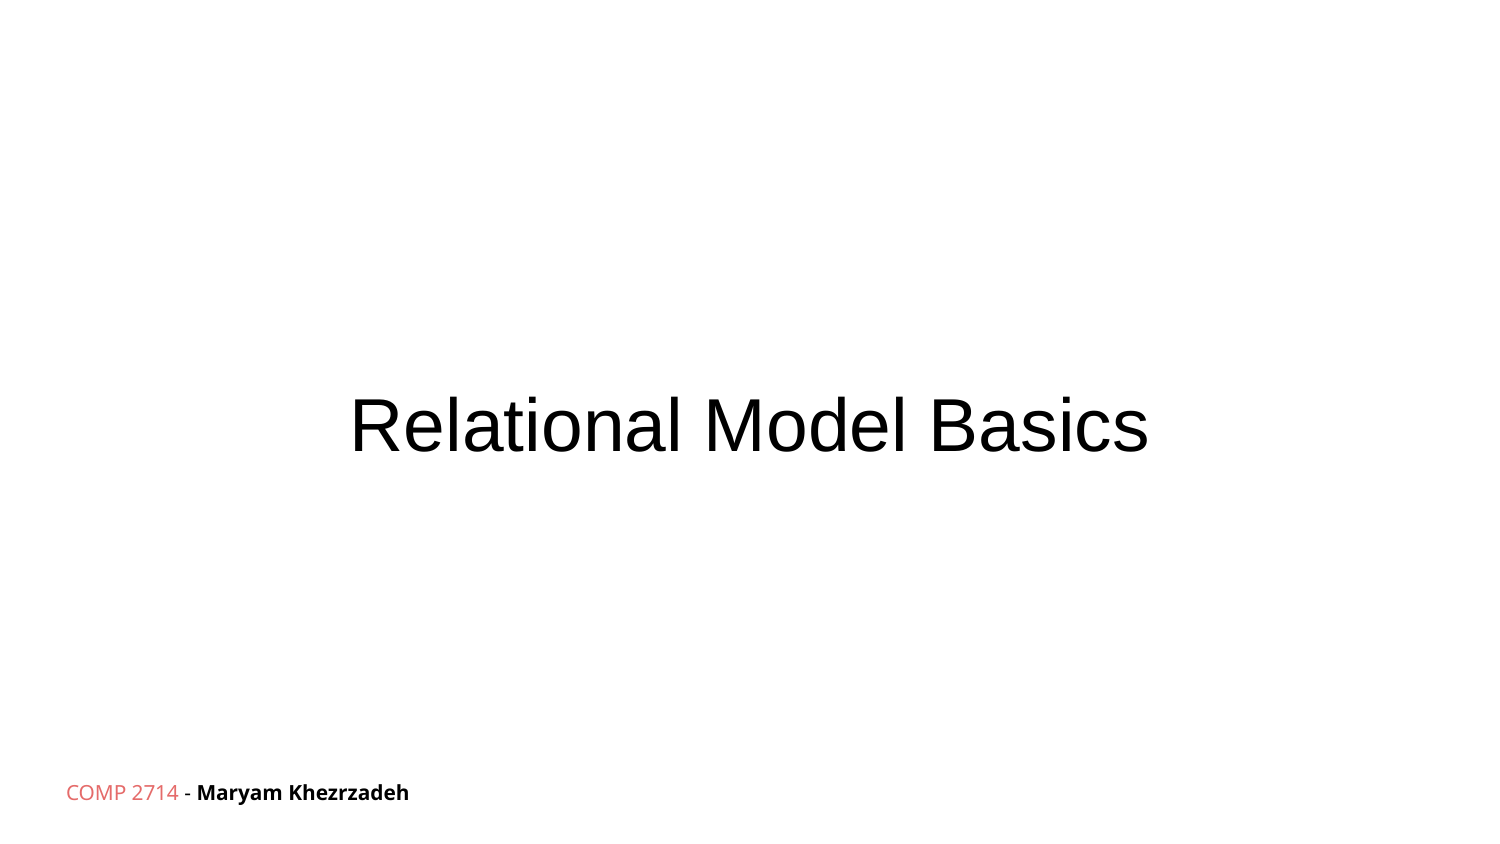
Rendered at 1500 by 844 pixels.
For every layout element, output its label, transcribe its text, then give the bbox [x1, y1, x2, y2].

title Relational Model Basics [51, 352, 1449, 491]
